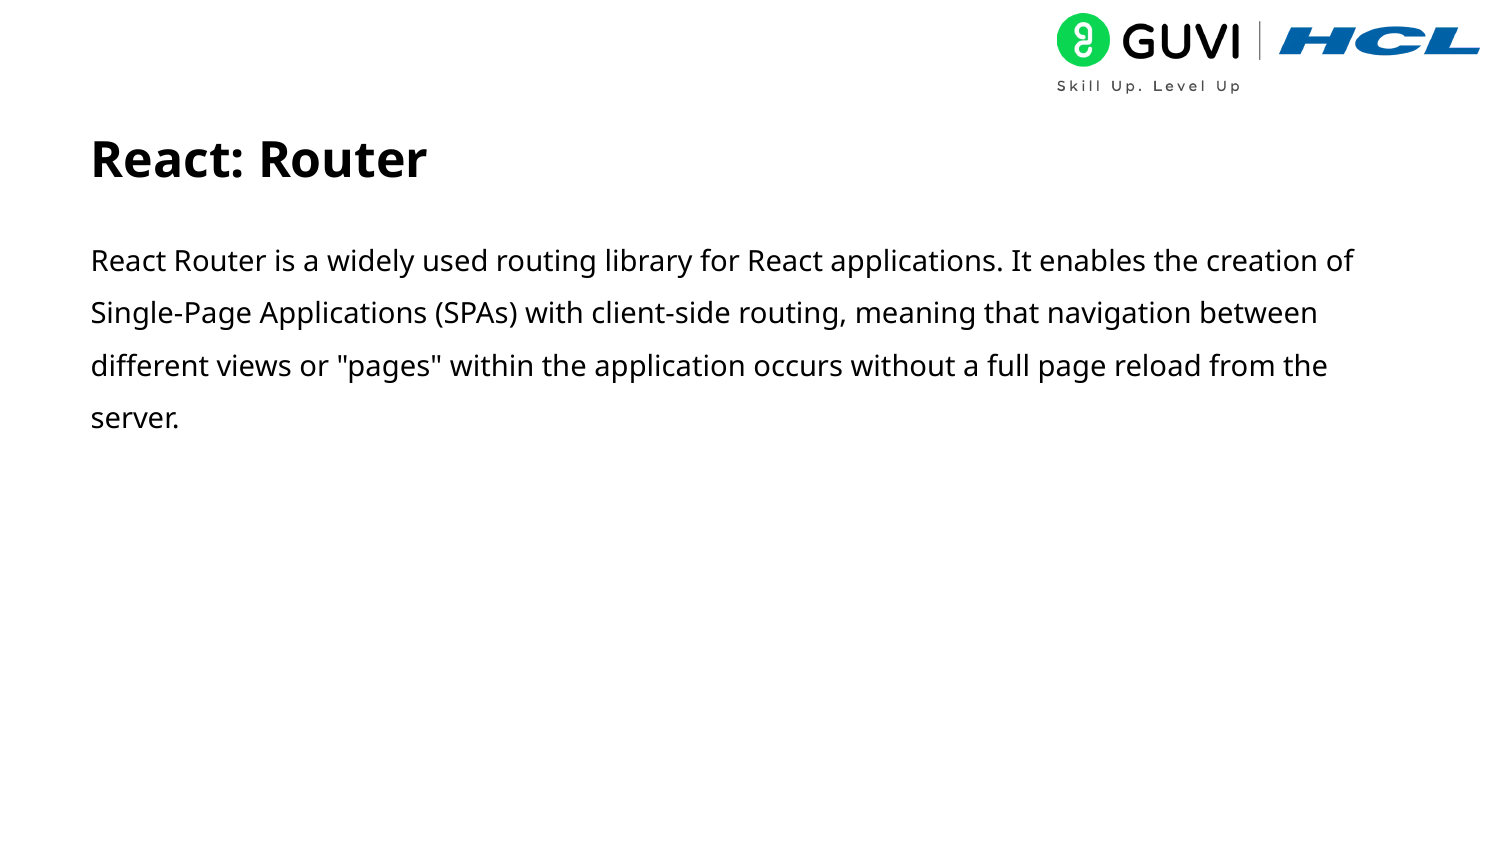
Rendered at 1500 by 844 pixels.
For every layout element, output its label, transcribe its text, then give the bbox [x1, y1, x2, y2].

title React: Router [75, 112, 1424, 209]
text_box React Router is a widely used routing library for React applications. It enables the creation of Single-Page Applications (SPAs) with client-side routing, meaning that navigation between different views or "pages" within the application occurs without a full page reload from the server. [75, 209, 1425, 450]
picture [1057, 13, 1480, 102]
